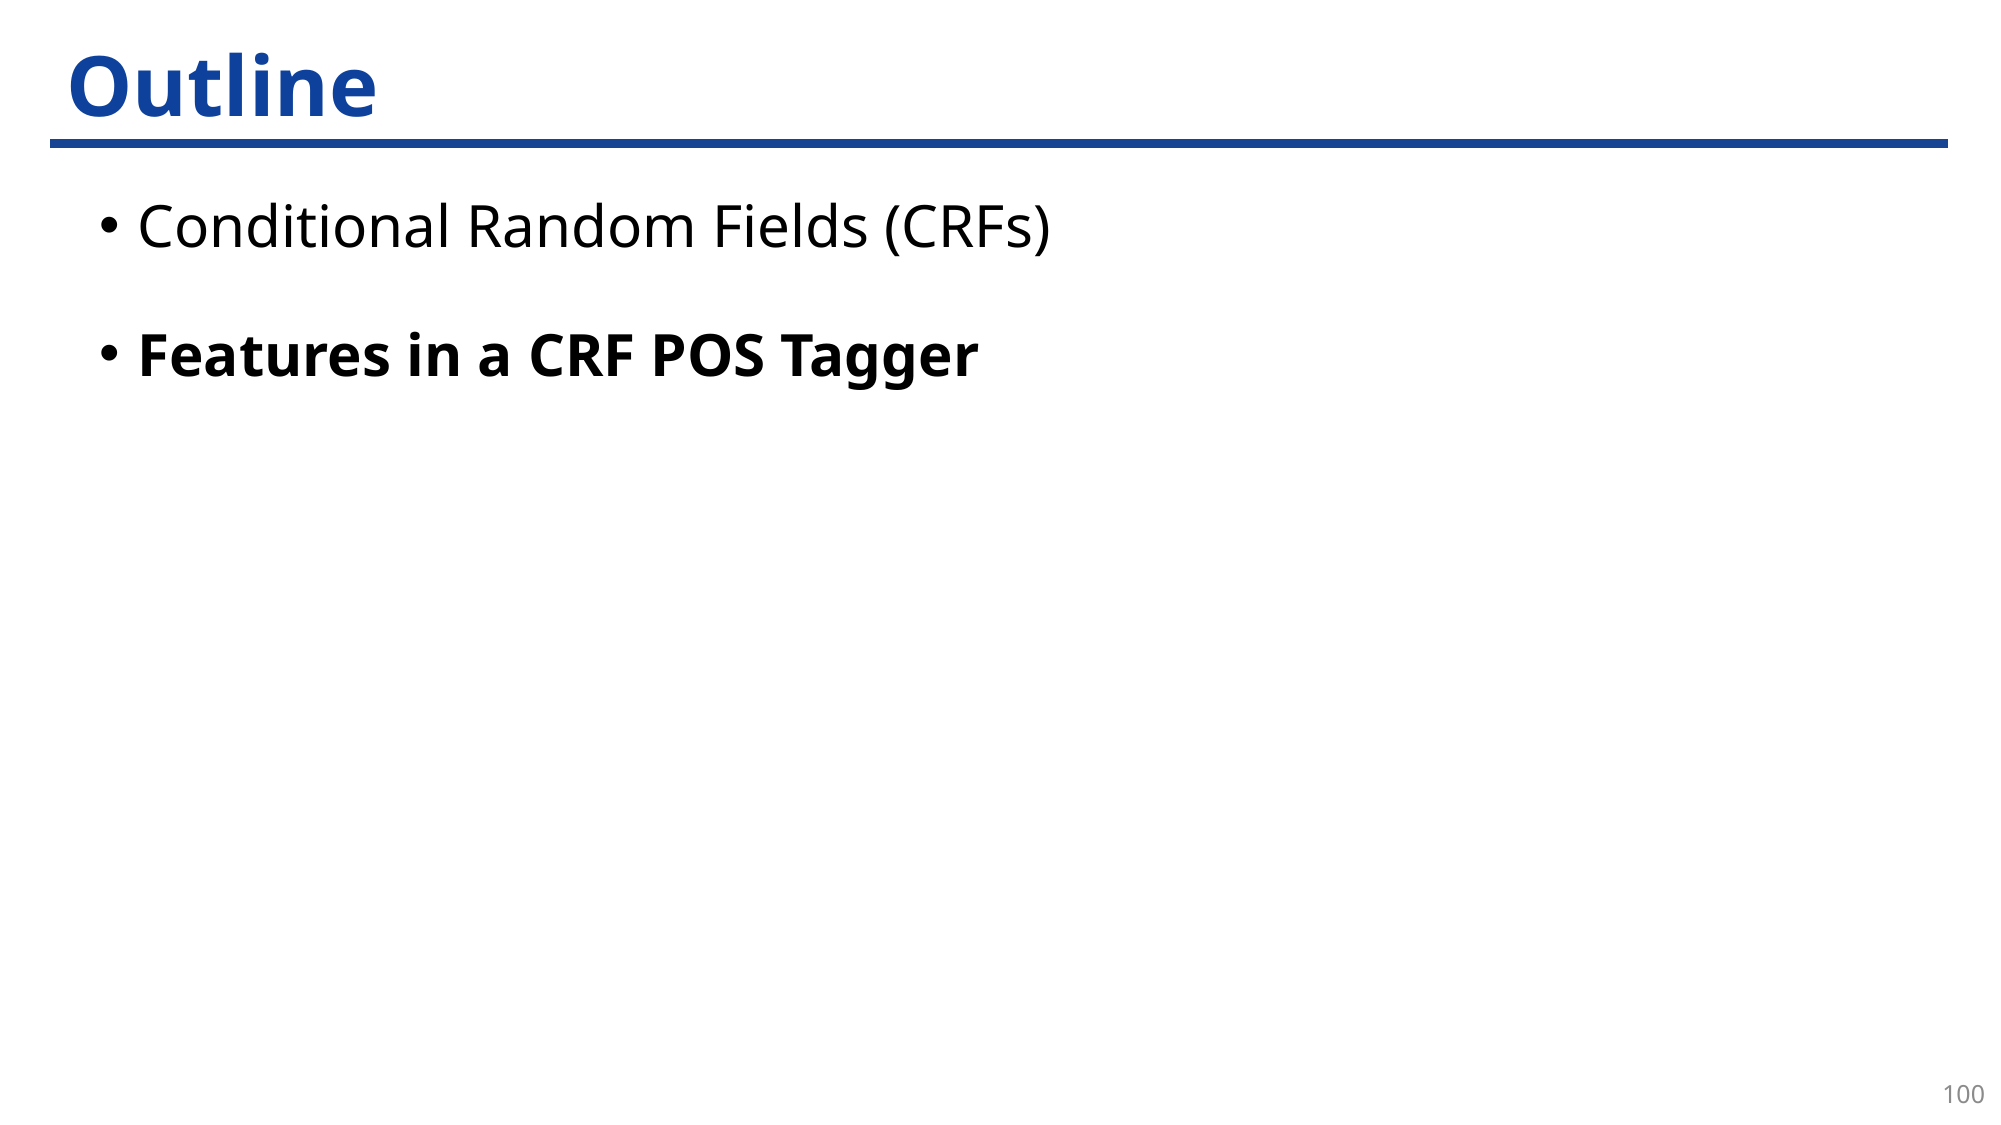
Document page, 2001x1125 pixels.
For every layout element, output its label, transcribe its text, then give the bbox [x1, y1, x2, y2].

list Conditional Random Fields (CRFs) Features in a CRF POS Tagger [84, 181, 1900, 1086]
slide_number 100 [1899, 1065, 2000, 1125]
title Outline [51, 39, 1947, 140]
